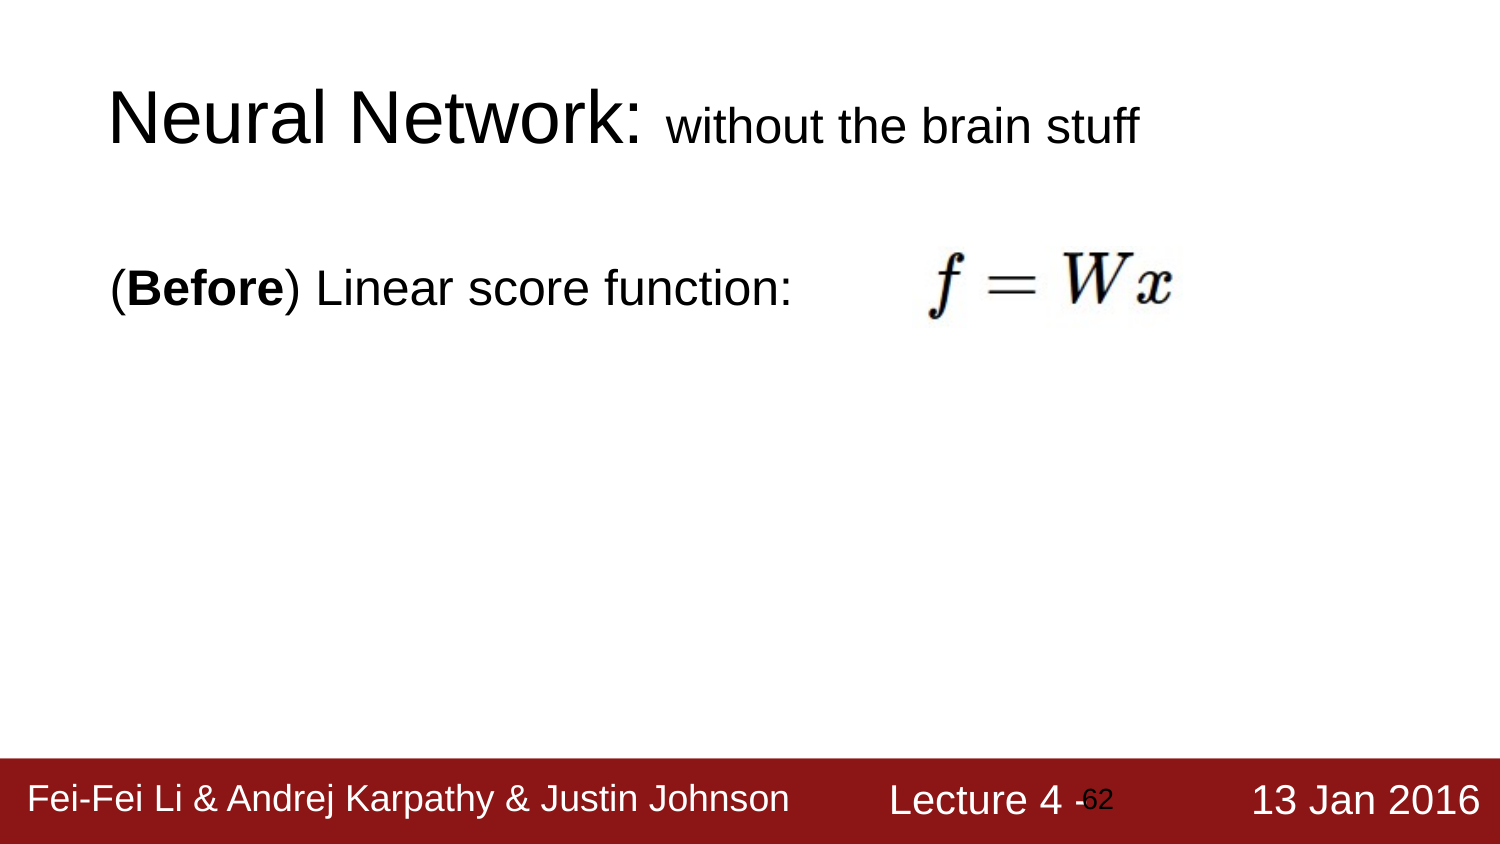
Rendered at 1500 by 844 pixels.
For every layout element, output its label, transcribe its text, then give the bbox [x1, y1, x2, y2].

text_box Neural Network: without the brain stuff [92, 53, 1183, 179]
picture [912, 246, 1184, 329]
slide_number ‹#› [1066, 765, 1157, 831]
text_box (Before) Linear score function: [94, 240, 878, 316]
